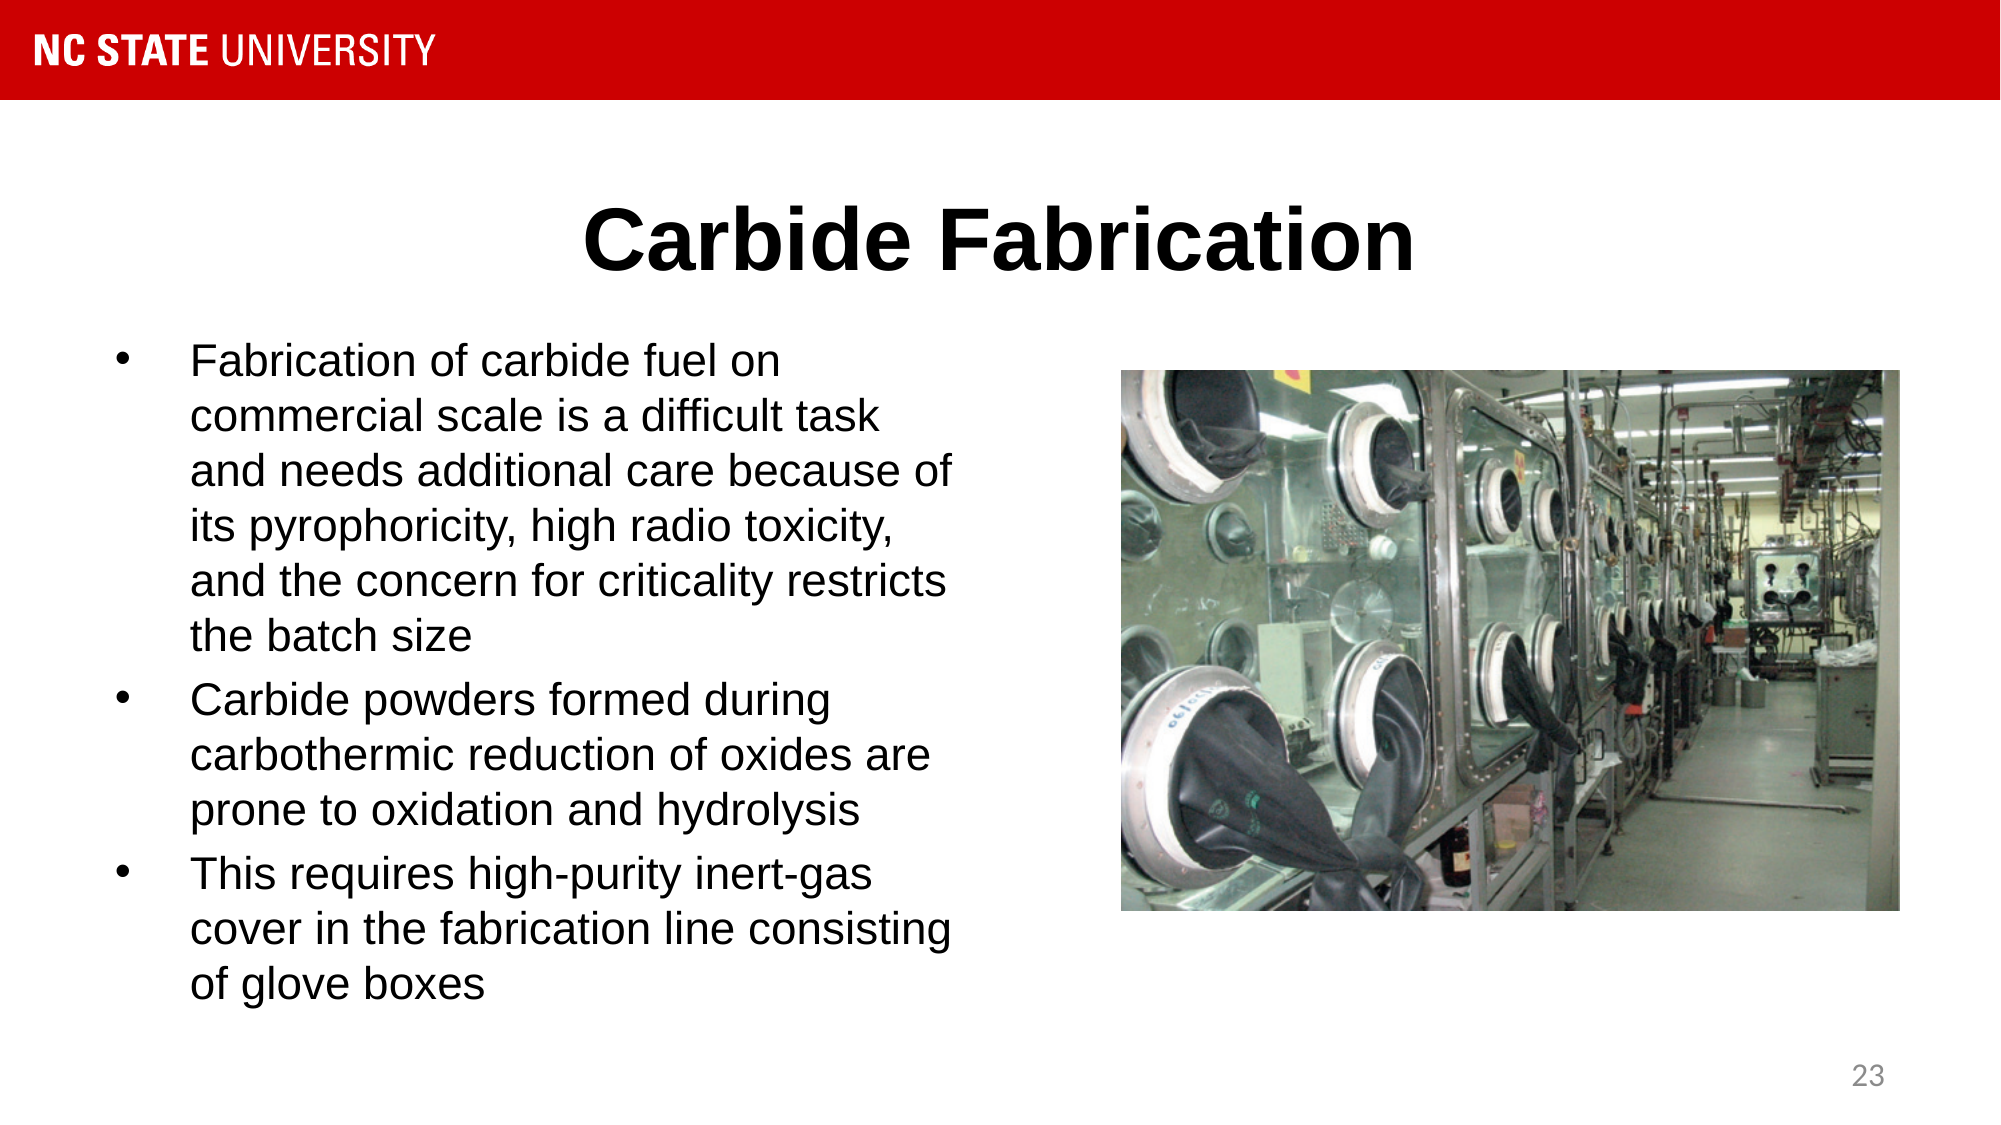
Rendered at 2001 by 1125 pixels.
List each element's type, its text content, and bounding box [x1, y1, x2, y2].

title Carbide Fabrication [99, 147, 1900, 323]
list Fabrication of carbide fuel on commercial scale is a difficult task and needs additional care because of its pyrophoricity, high radio toxicity, and the concern for criticality restricts the batch size Carbide powders formed during carbothermic reduction of oxides are prone to oxidation and hydrolysis This requires high-purity inert-gas cover in the fabrication line consisting of glove boxes [99, 322, 984, 1005]
slide_number 23 [1433, 1042, 1900, 1103]
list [1121, 369, 1901, 911]
picture [0, 0, 2001, 100]
